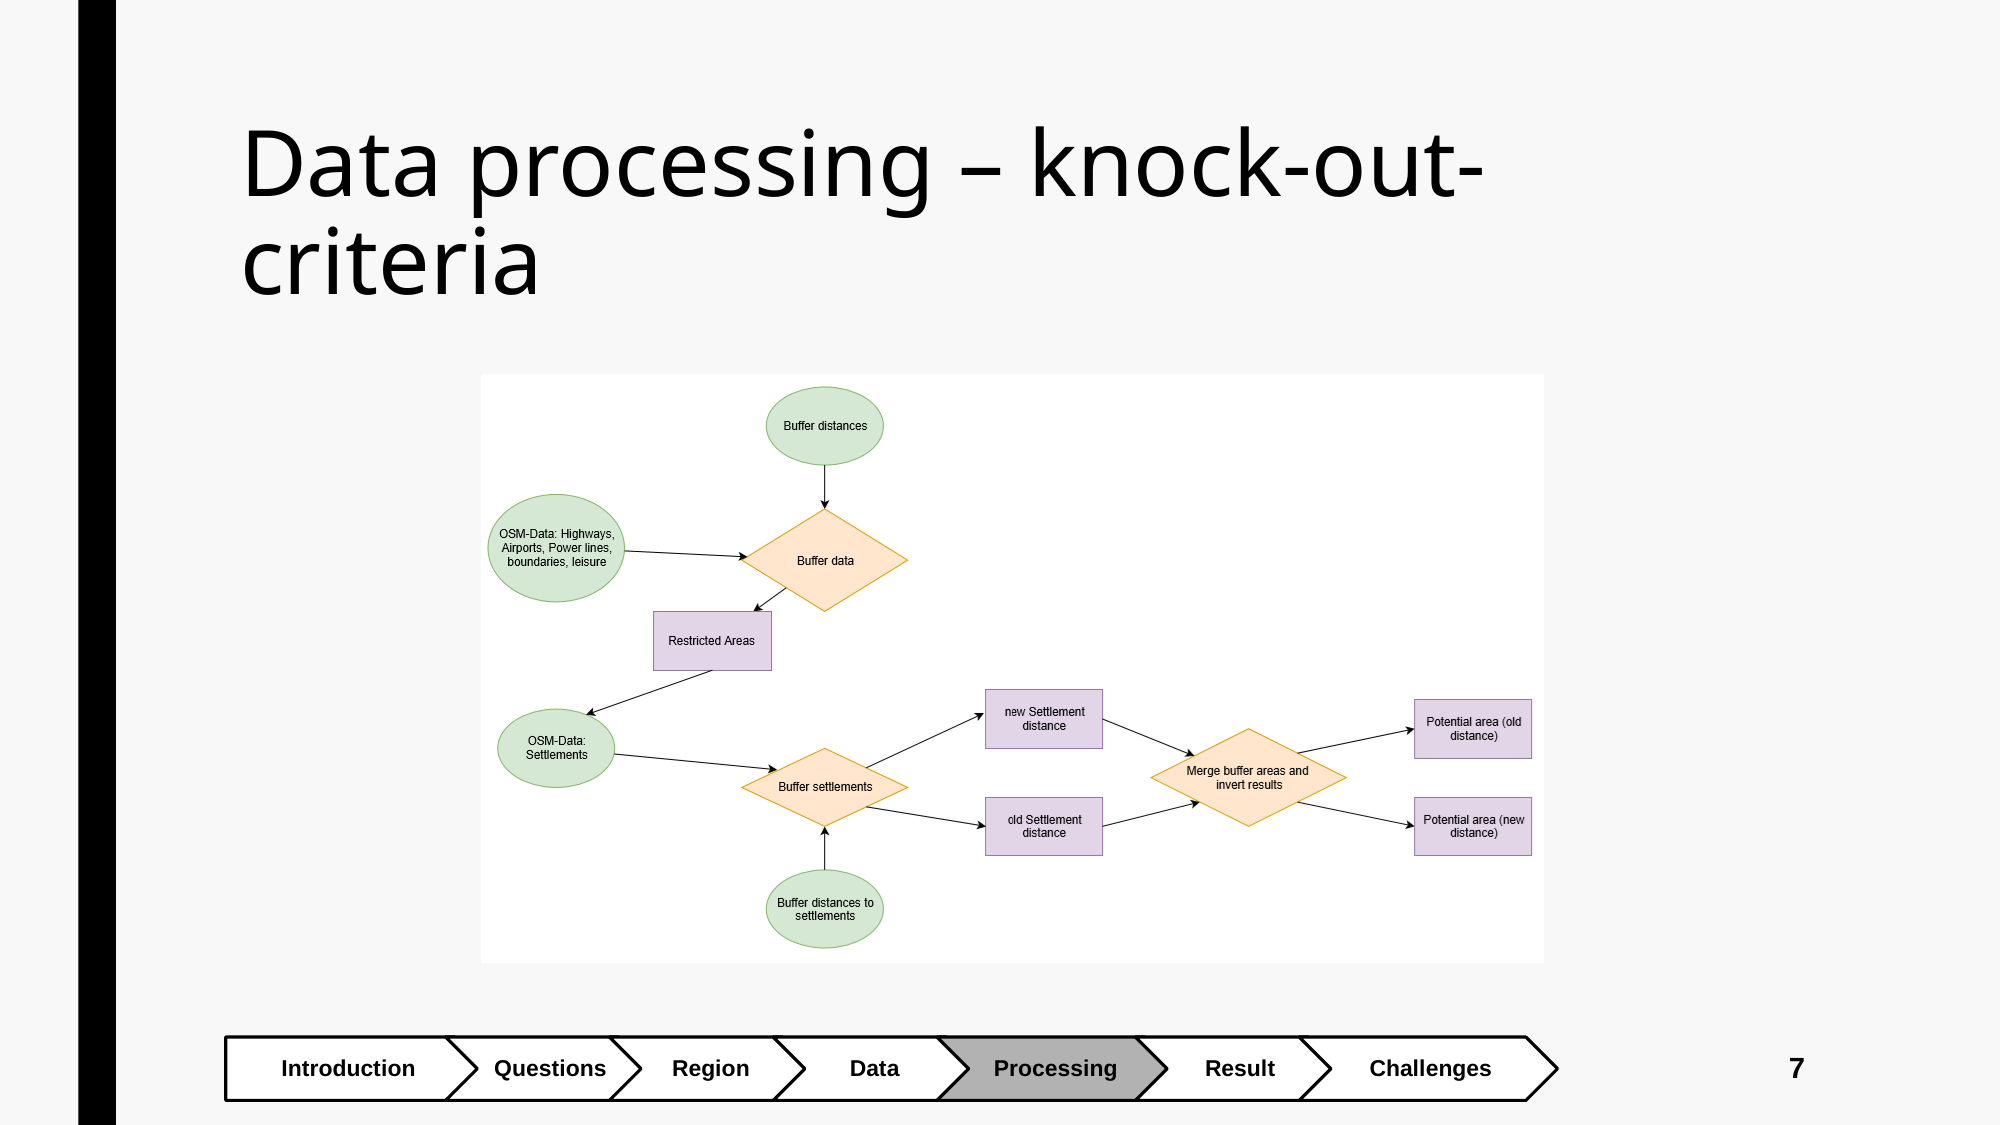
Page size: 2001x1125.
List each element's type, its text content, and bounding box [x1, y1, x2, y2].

slide_number 7 [1558, 1034, 1821, 1101]
title Data processing – knock-out-criteria [225, 110, 1800, 355]
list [481, 374, 1544, 963]
